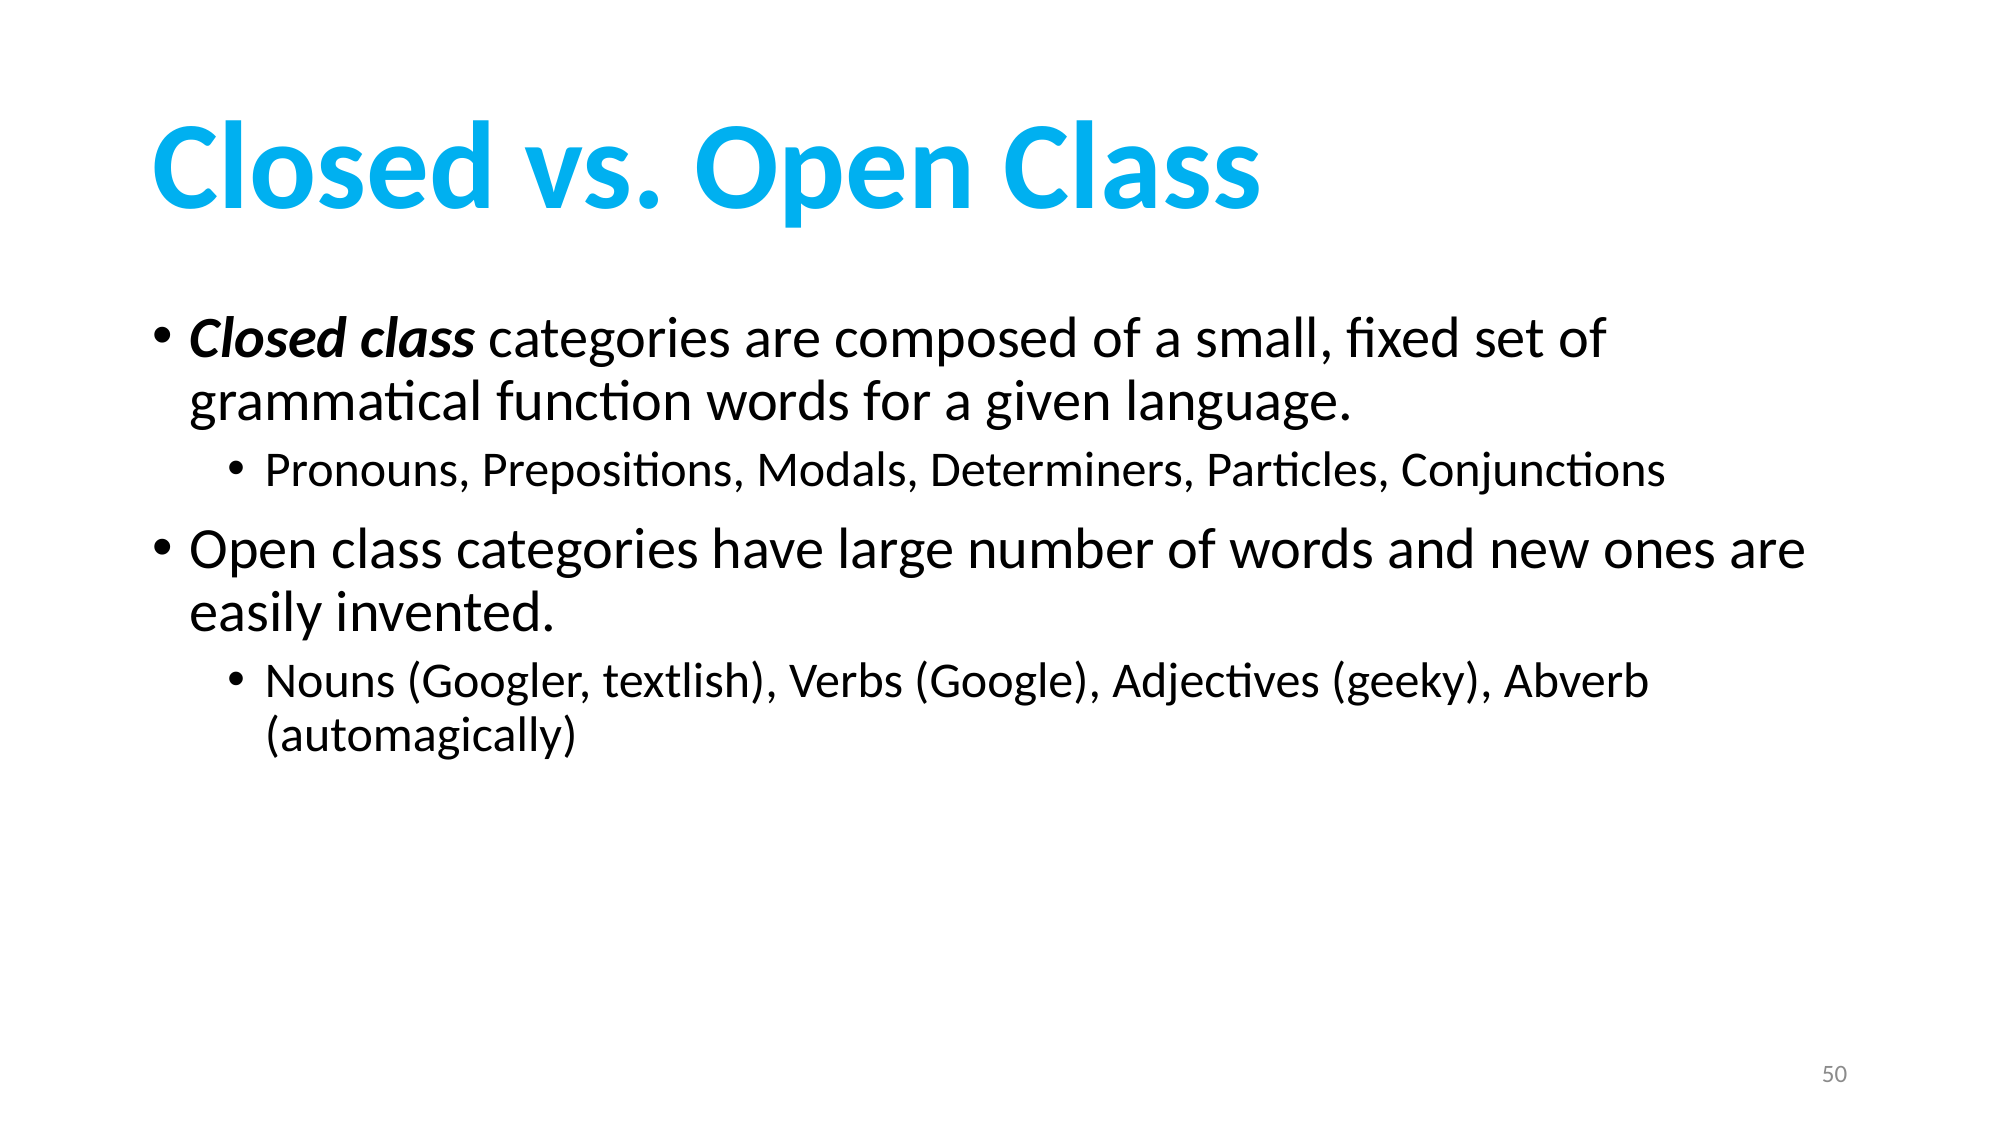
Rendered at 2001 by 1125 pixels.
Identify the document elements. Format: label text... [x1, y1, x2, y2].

list Closed class categories are composed of a small, fixed set of grammatical function words for a given language. Pronouns, Prepositions, Modals, Determiners, Particles, Conjunctions Open class categories have large number of words and new ones are easily invented. Nouns (Googler, textlish), Verbs (Google), Adjectives (geeky), Abverb (automagically) [137, 299, 1863, 1014]
title Closed vs. Open Class [137, 59, 1863, 278]
slide_number 50 [1412, 1042, 1863, 1103]
